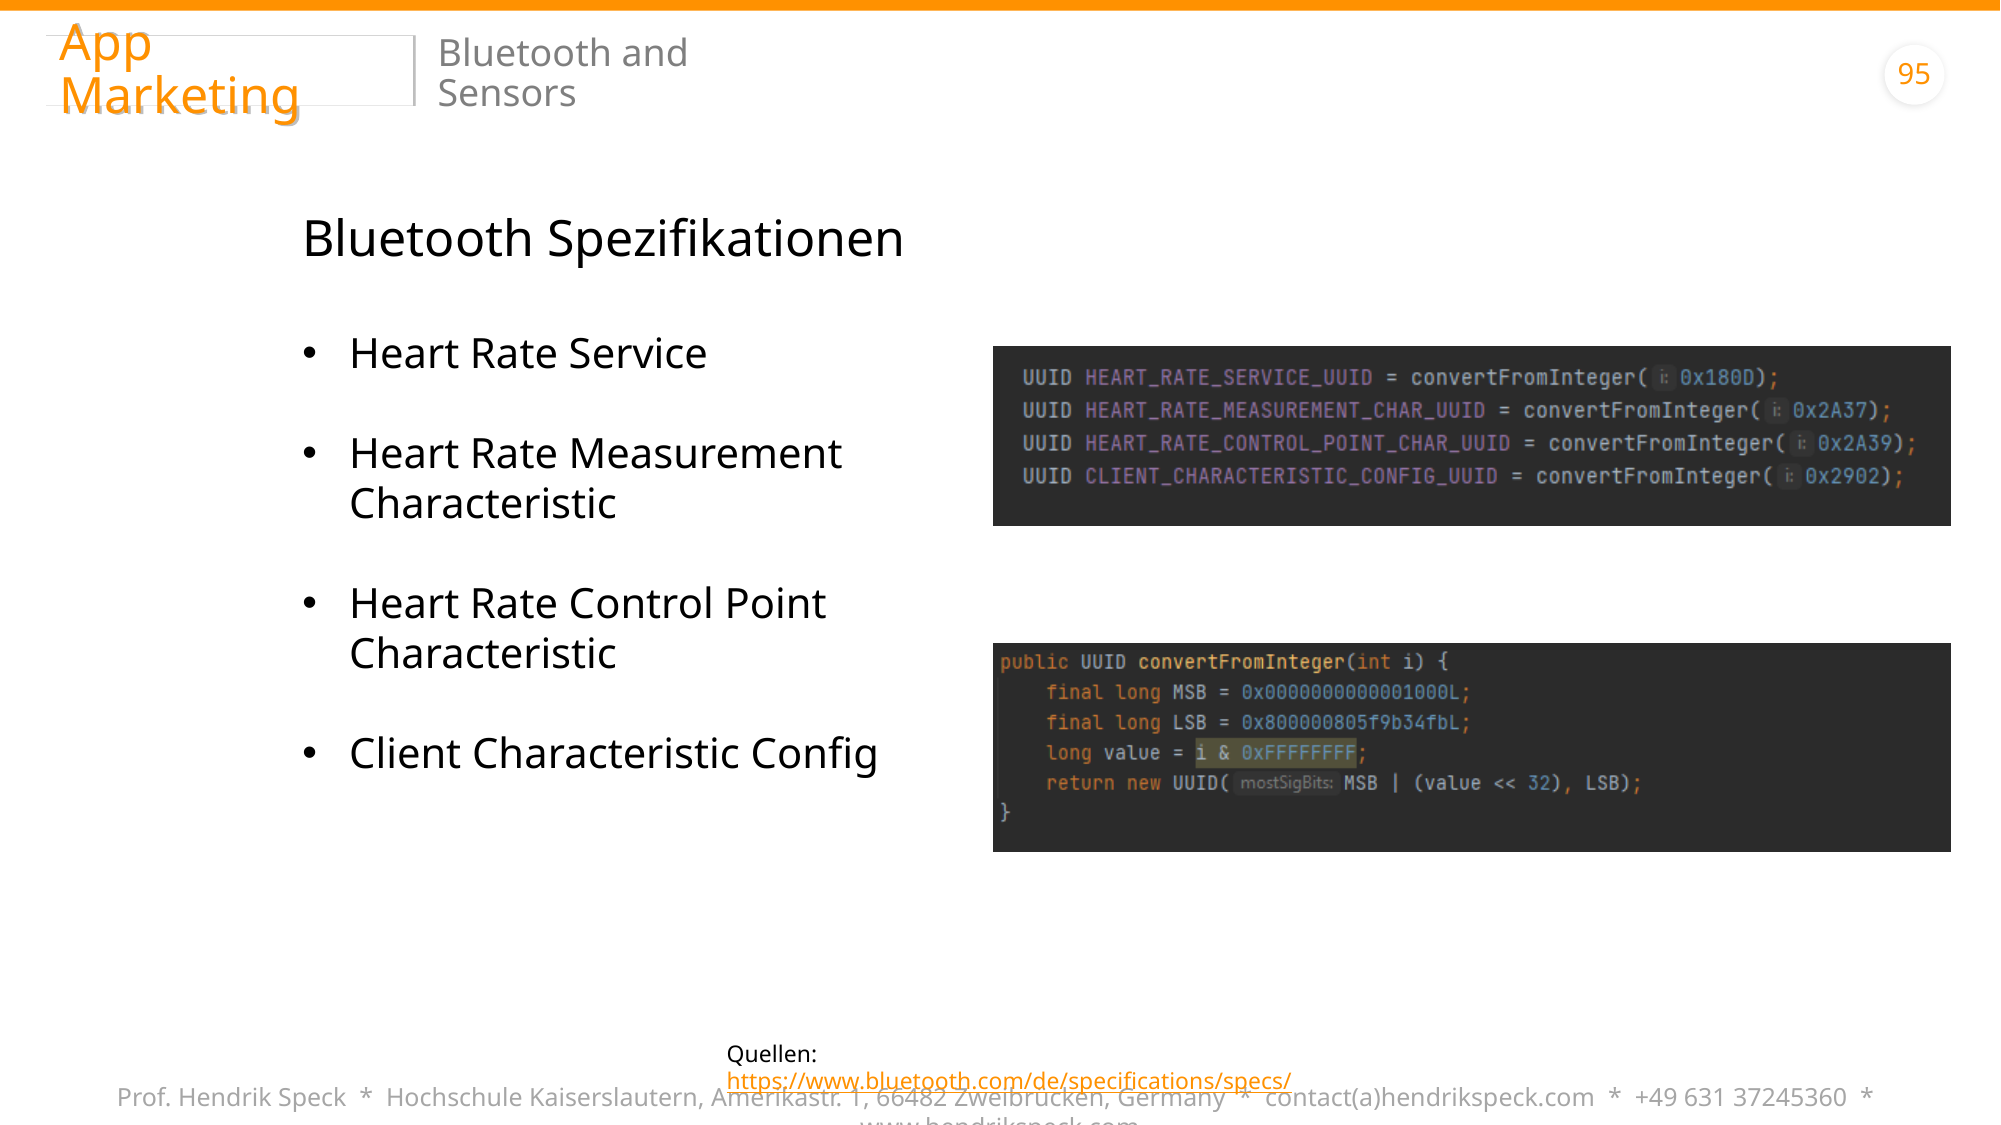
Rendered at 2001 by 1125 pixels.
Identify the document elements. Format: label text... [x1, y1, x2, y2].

list App Marketing [44, 35, 413, 106]
slide_number 95 [1871, 49, 1958, 101]
list Bluetooth and Sensors [414, 46, 829, 103]
text_box Bluetooth Spezifikationen Heart Rate Service Heart Rate Measurement Characteristic Heart Rate Control Point Characteristic Client Characteristic Config [287, 199, 942, 890]
picture [993, 346, 1951, 526]
picture [993, 643, 1951, 852]
text_box Quellen: https://www.bluetooth.com/de/specifications/specs/ [711, 1031, 1367, 1106]
